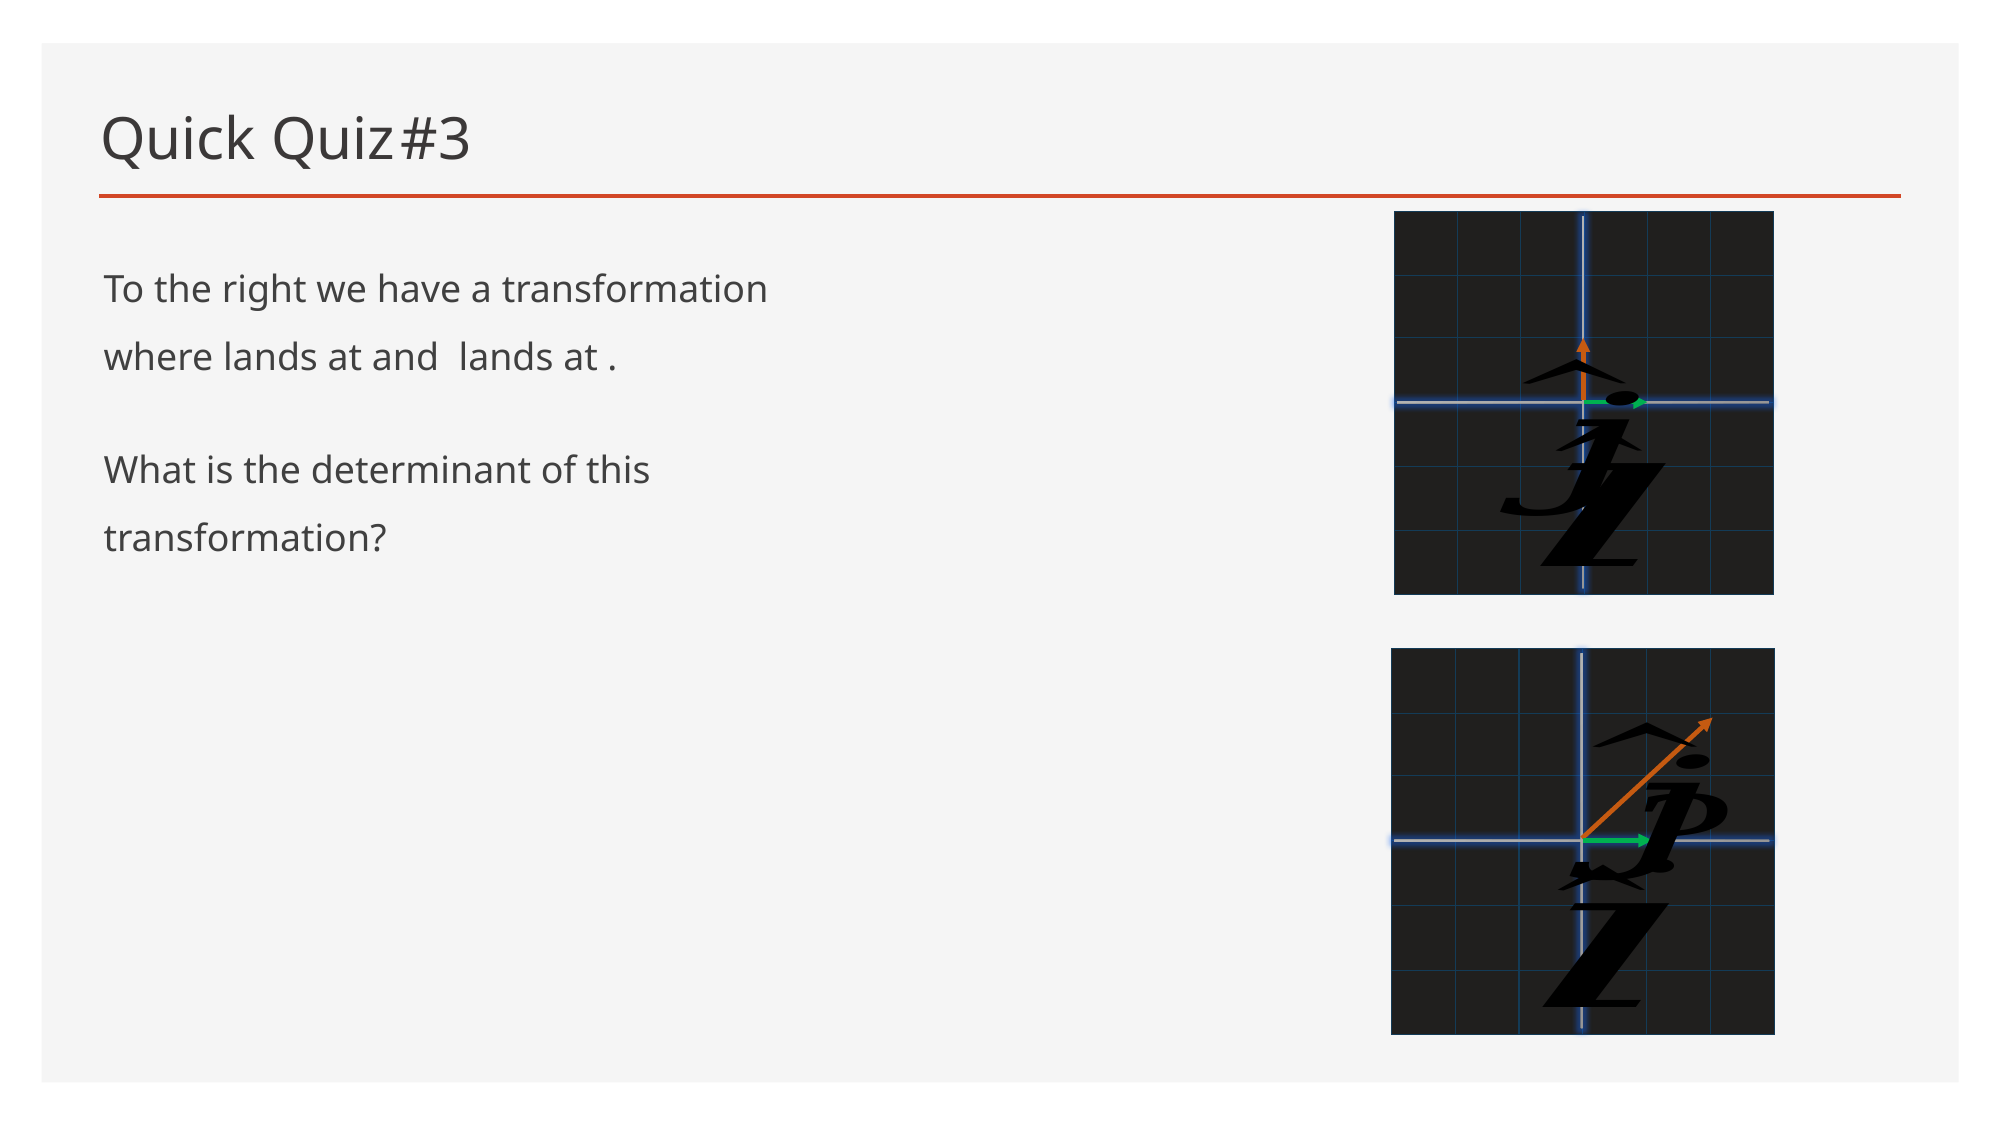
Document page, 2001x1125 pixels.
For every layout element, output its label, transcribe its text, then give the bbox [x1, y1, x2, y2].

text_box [1391, 648, 1775, 1036]
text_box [1394, 211, 1774, 595]
title Quick Quiz #3 [85, 73, 1214, 179]
